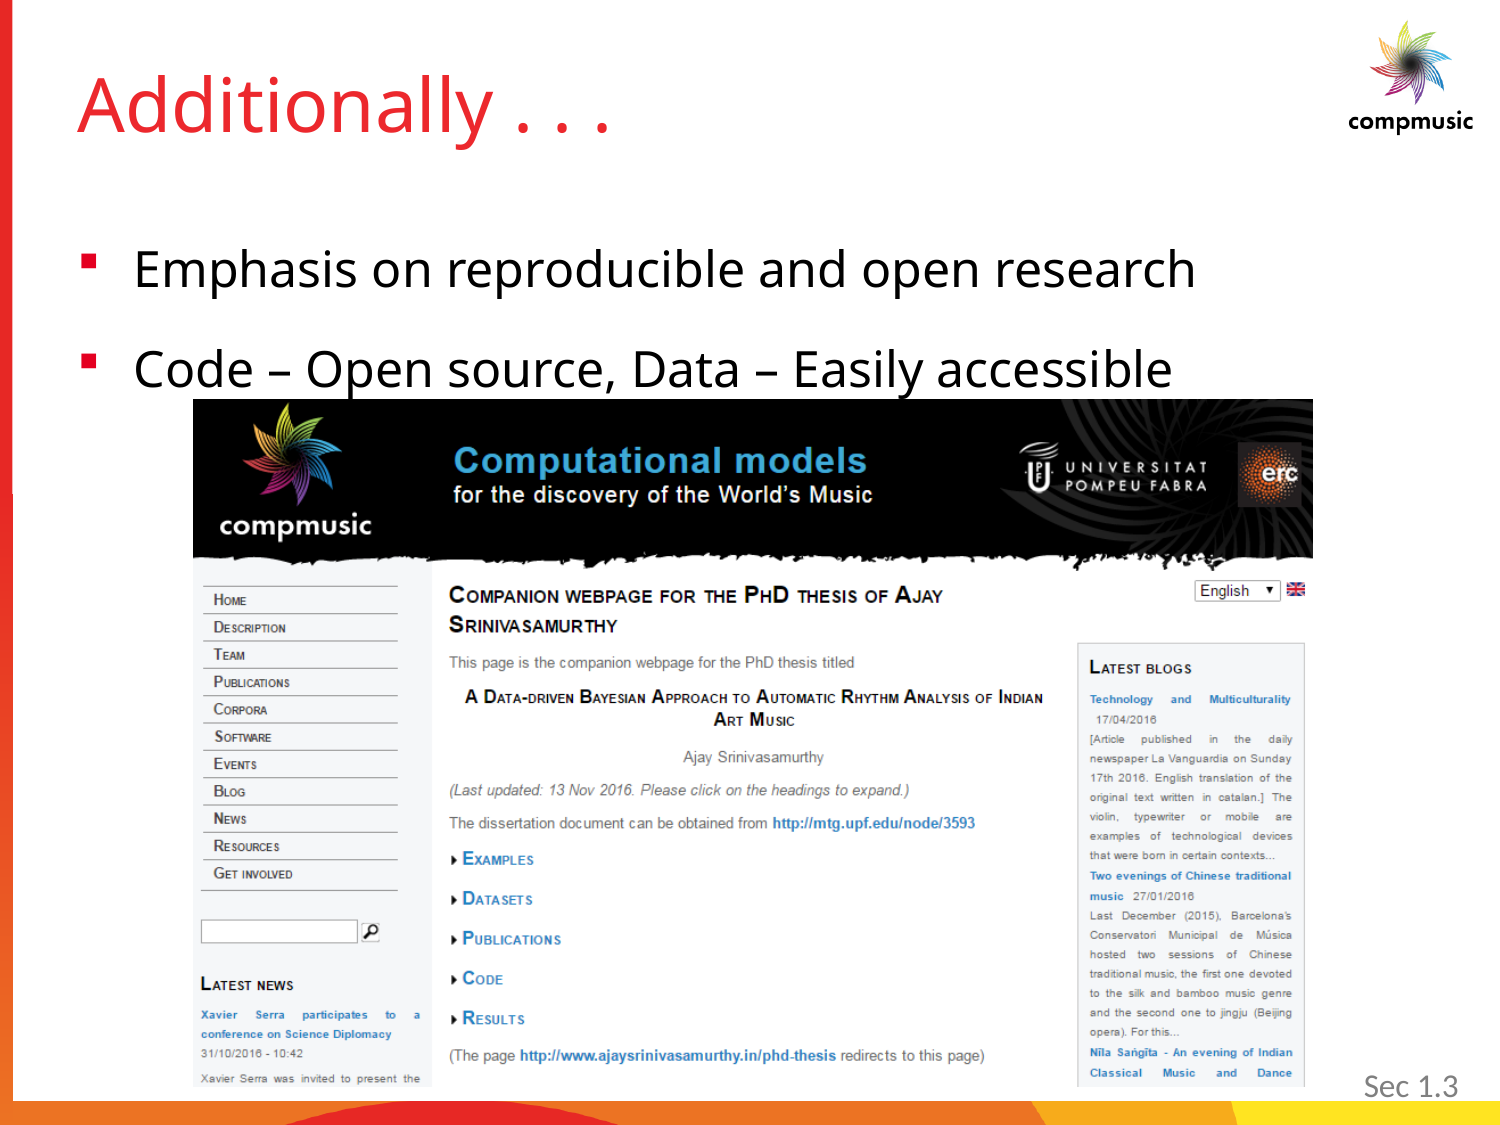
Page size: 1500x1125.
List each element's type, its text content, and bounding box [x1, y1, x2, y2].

picture [12, 1101, 1500, 1125]
text_box Sec 1.3 [1348, 1056, 1474, 1112]
title Additionally . . . [62, 37, 1413, 168]
picture [1346, 12, 1475, 142]
list Emphasis on reproducible and open research Code – Open source, Data – Easily accessible [62, 200, 1413, 1000]
picture [192, 399, 1313, 1088]
